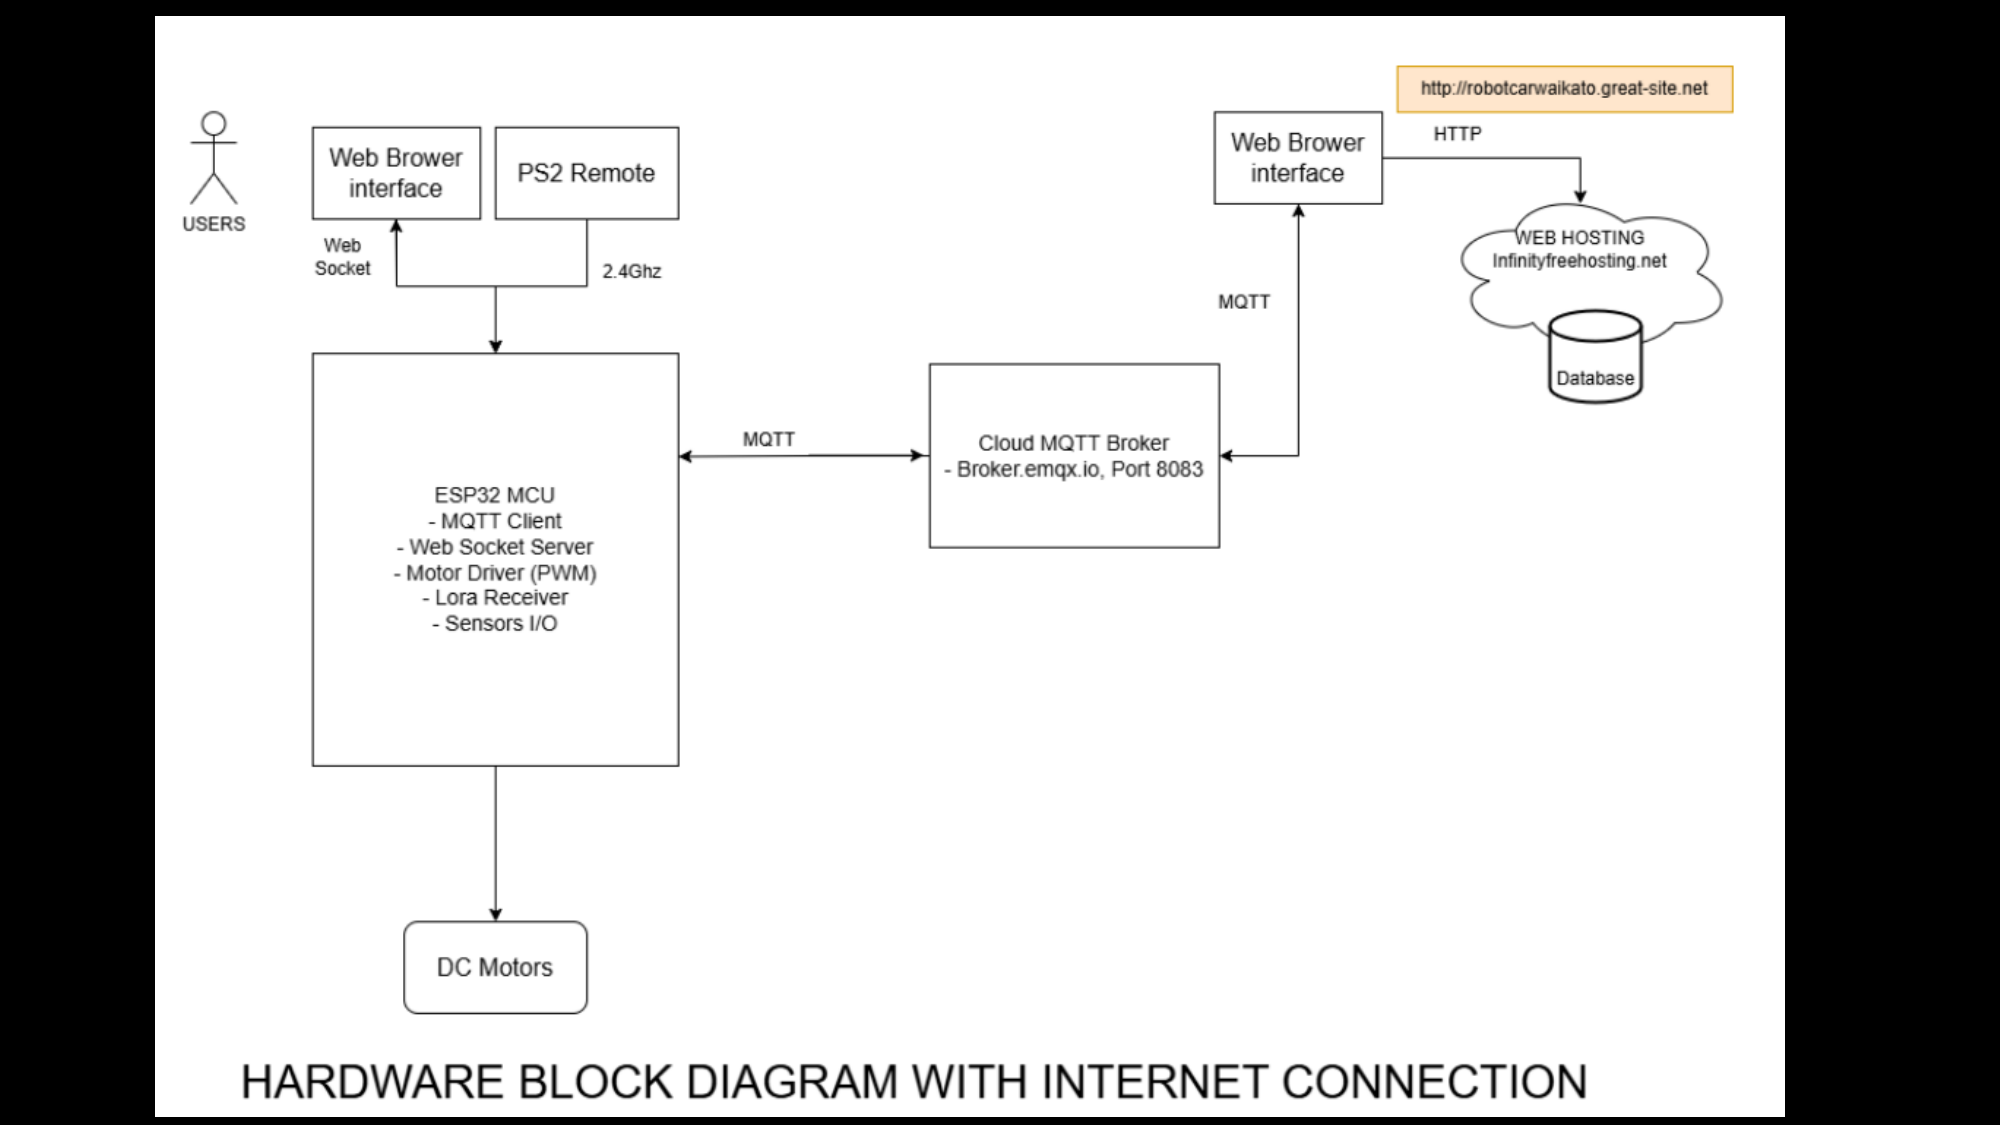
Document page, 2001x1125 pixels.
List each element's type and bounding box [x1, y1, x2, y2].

list [154, 16, 1785, 1117]
